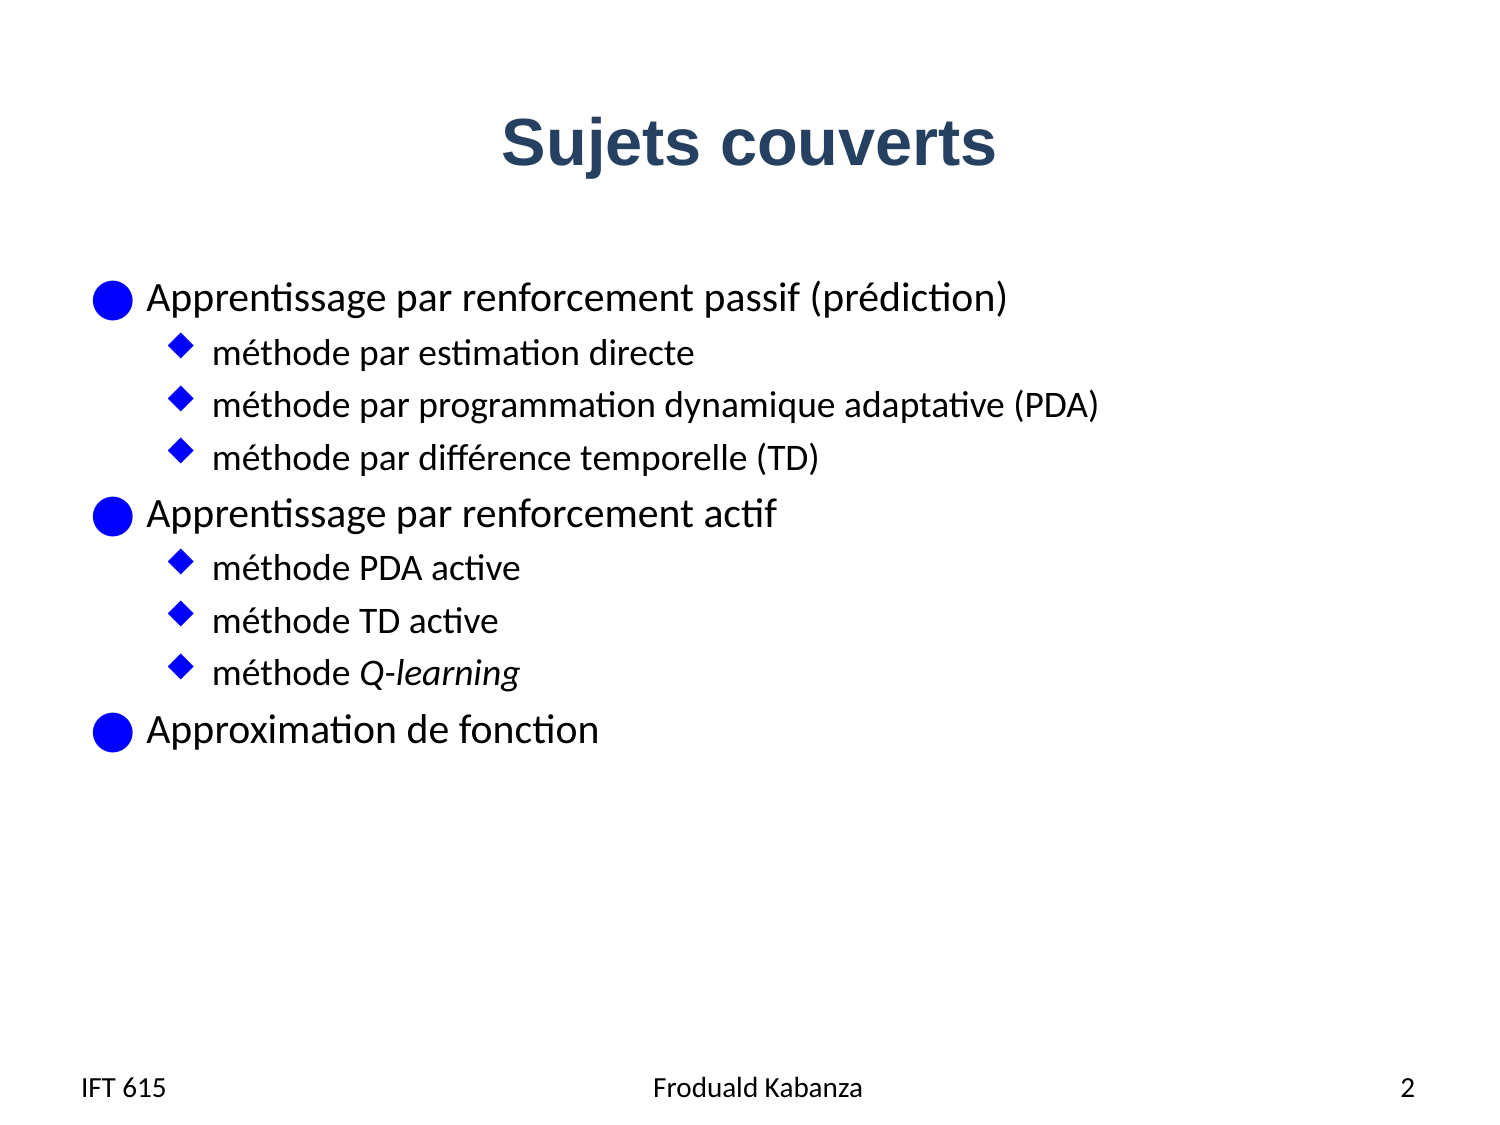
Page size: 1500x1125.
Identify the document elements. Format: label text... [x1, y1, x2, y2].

list Apprentissage par renforcement passif (prédiction) méthode par estimation directe méthode par programmation dynamique adaptative (PDA) méthode par différence temporelle (TD) Apprentissage par renforcement actif méthode PDA active méthode TD active méthode Q-learning Approximation de fonction [75, 262, 1425, 1005]
slide_number IFT 615 [66, 1056, 356, 1117]
footer Froduald Kabanza [520, 1056, 996, 1117]
slide_number 2 [1080, 1056, 1431, 1117]
title Sujets couverts [75, 45, 1425, 233]
